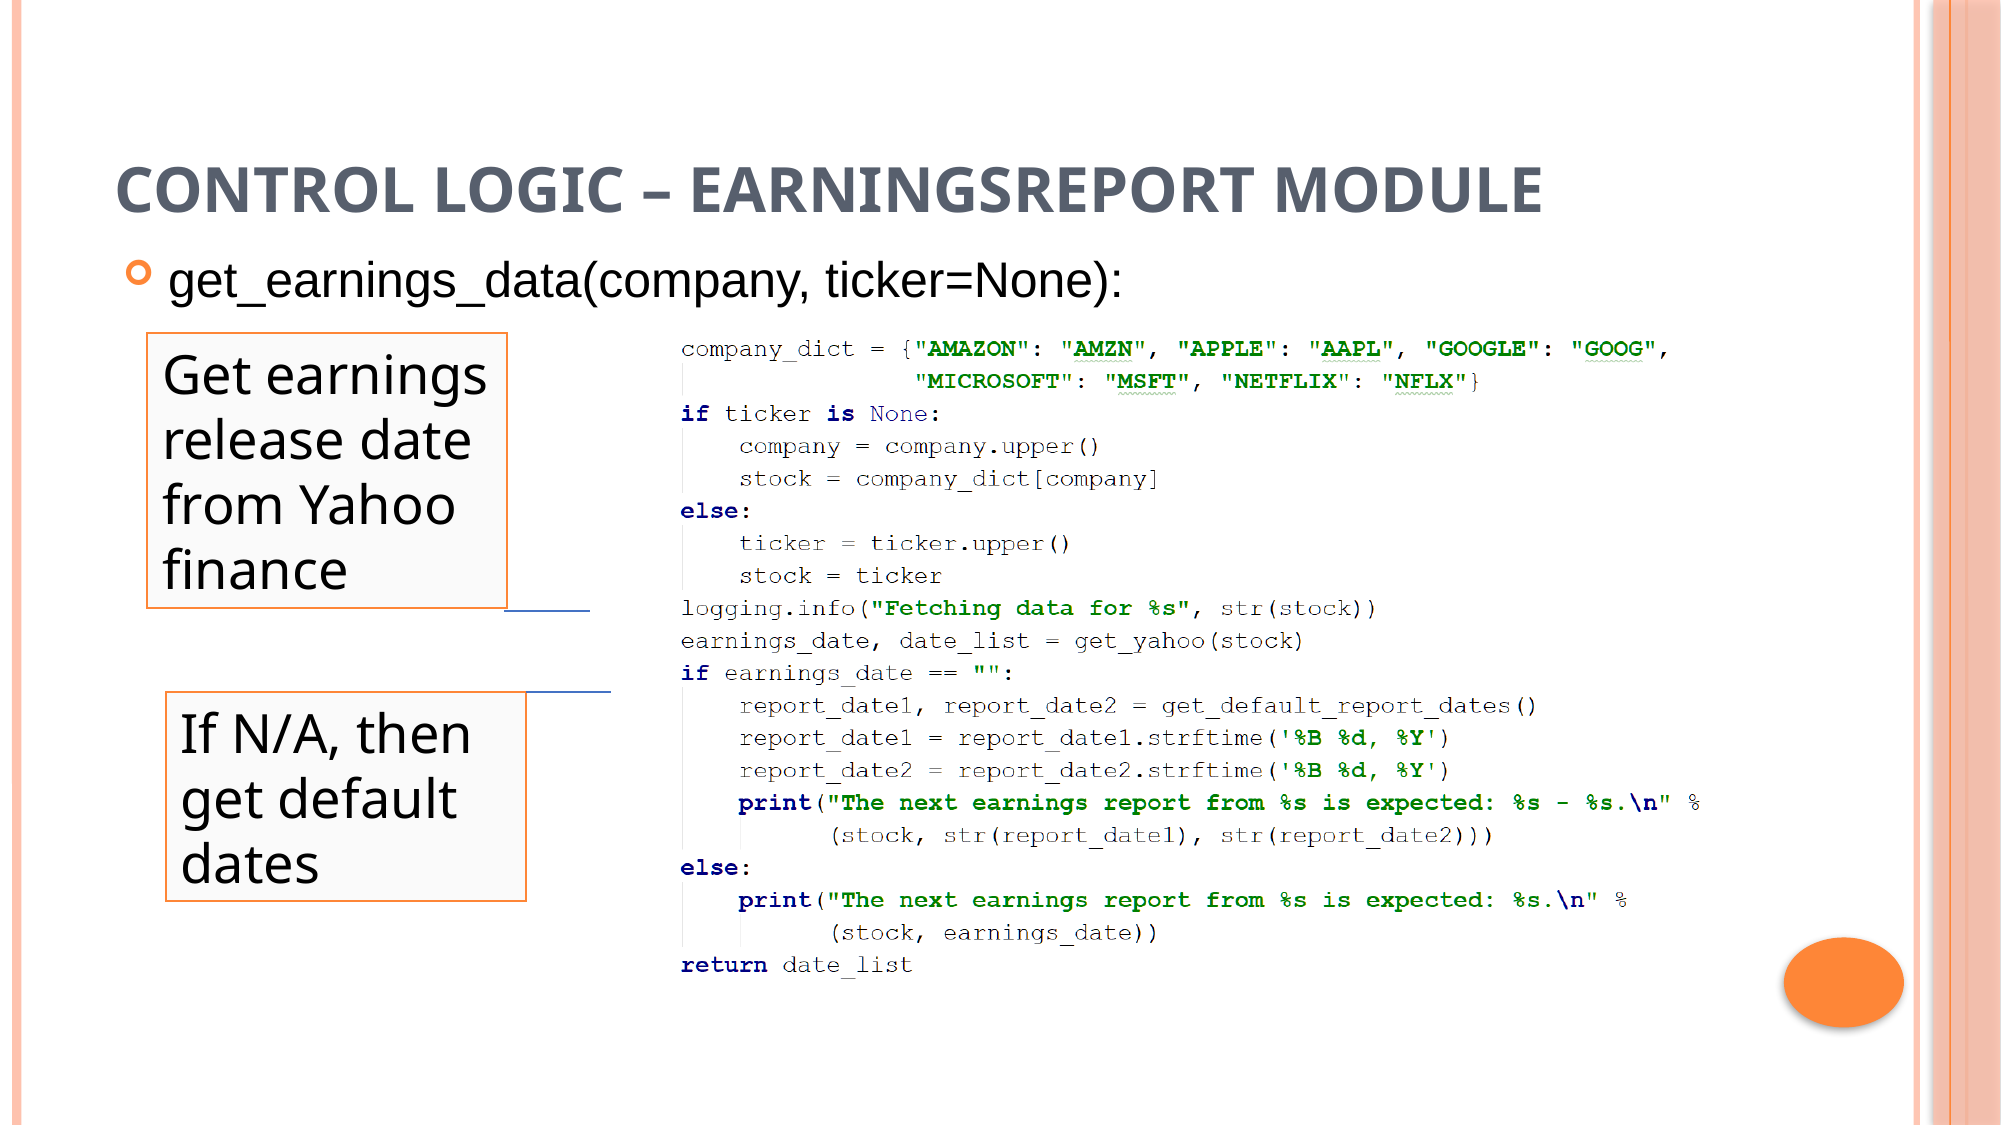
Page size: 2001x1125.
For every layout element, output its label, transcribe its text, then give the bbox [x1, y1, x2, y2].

text_box If N/A, then get default dates [165, 691, 526, 902]
picture [646, 321, 1731, 992]
title Control Logic – EarningsReport Module [99, 45, 1734, 233]
text_box Get earnings release date from Yahoo finance [147, 333, 508, 608]
text_box get_earnings_data(company, ticker=None): [108, 240, 1374, 307]
